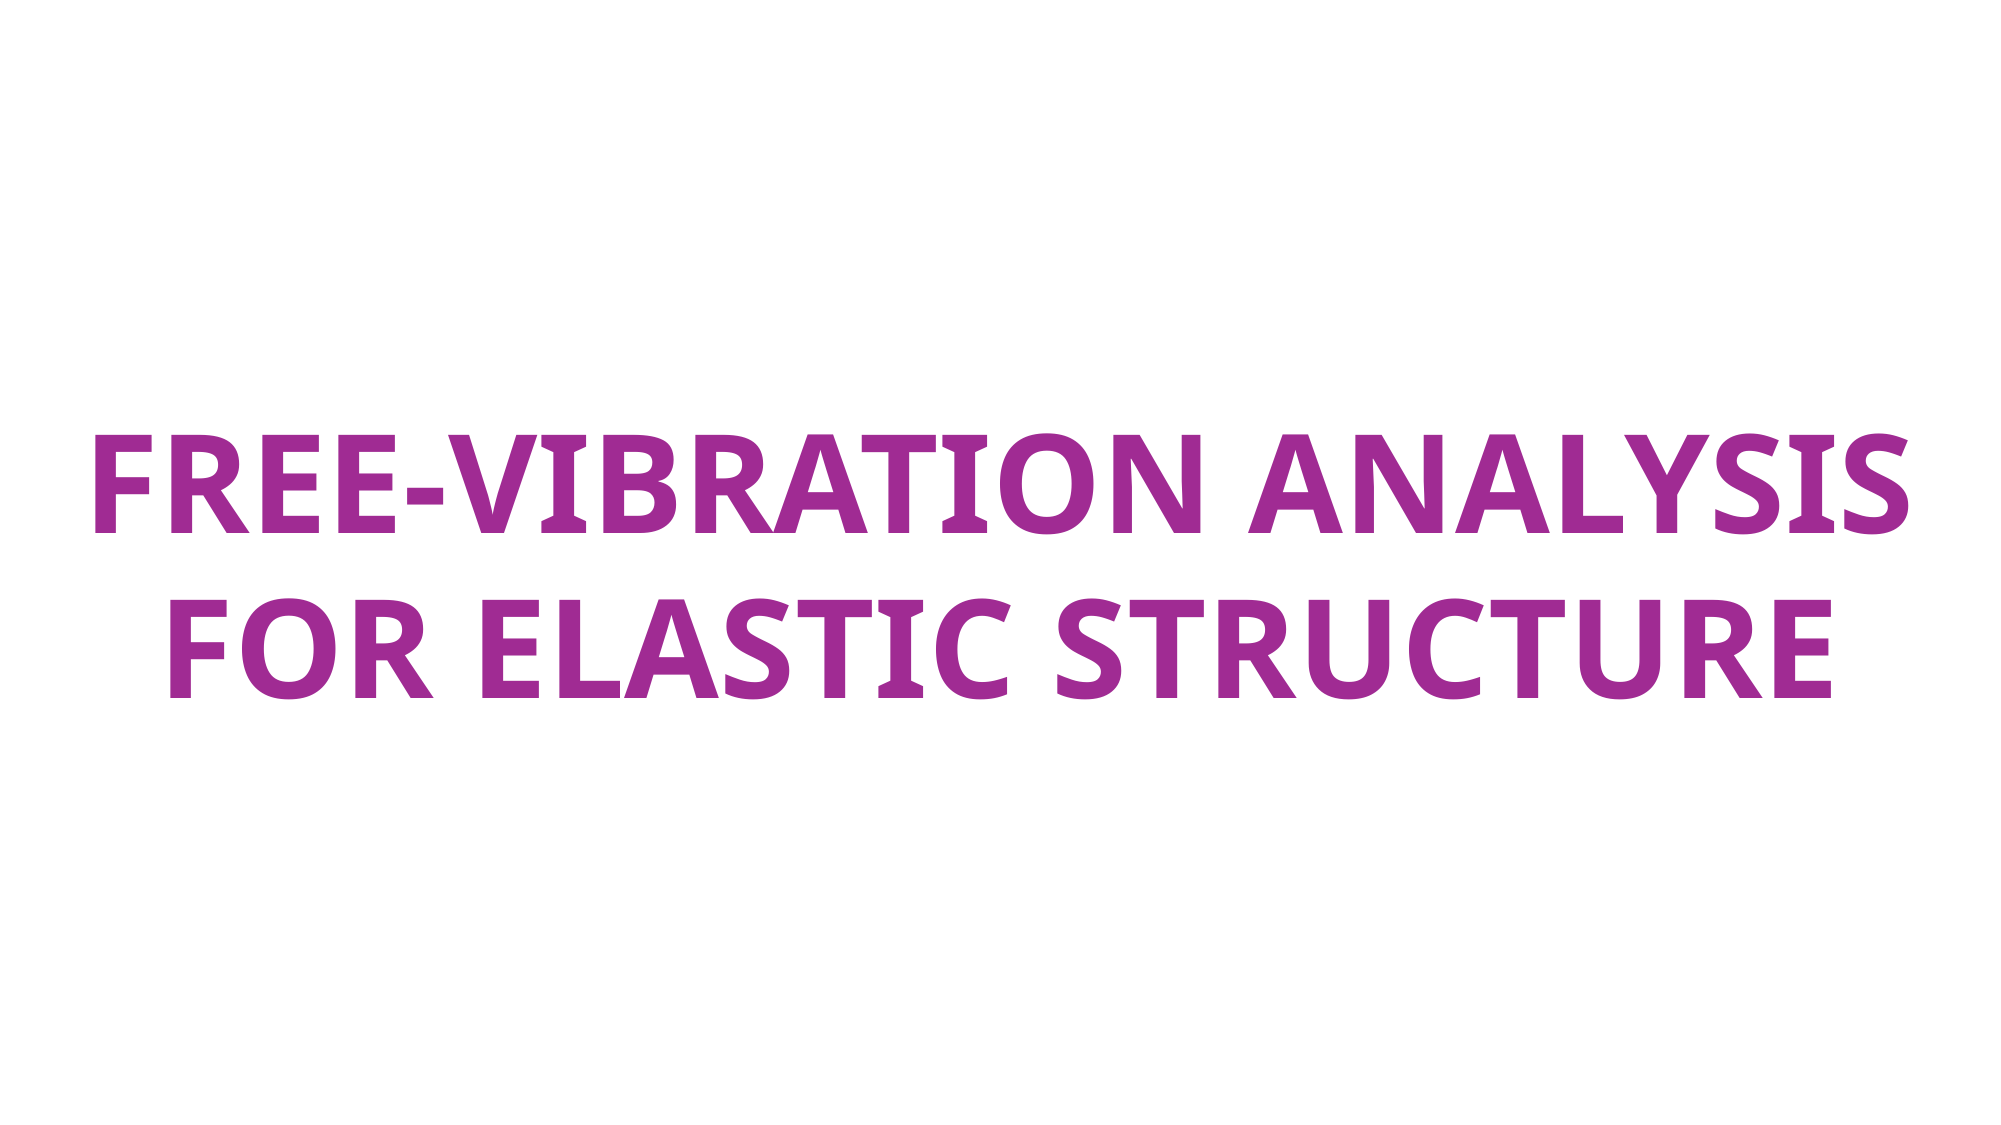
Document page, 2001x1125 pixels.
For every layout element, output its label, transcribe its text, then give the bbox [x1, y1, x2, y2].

text_box FREE-VIBRATION ANALYSIS FOR ELASTIC STRUCTURE [0, 388, 2000, 733]
